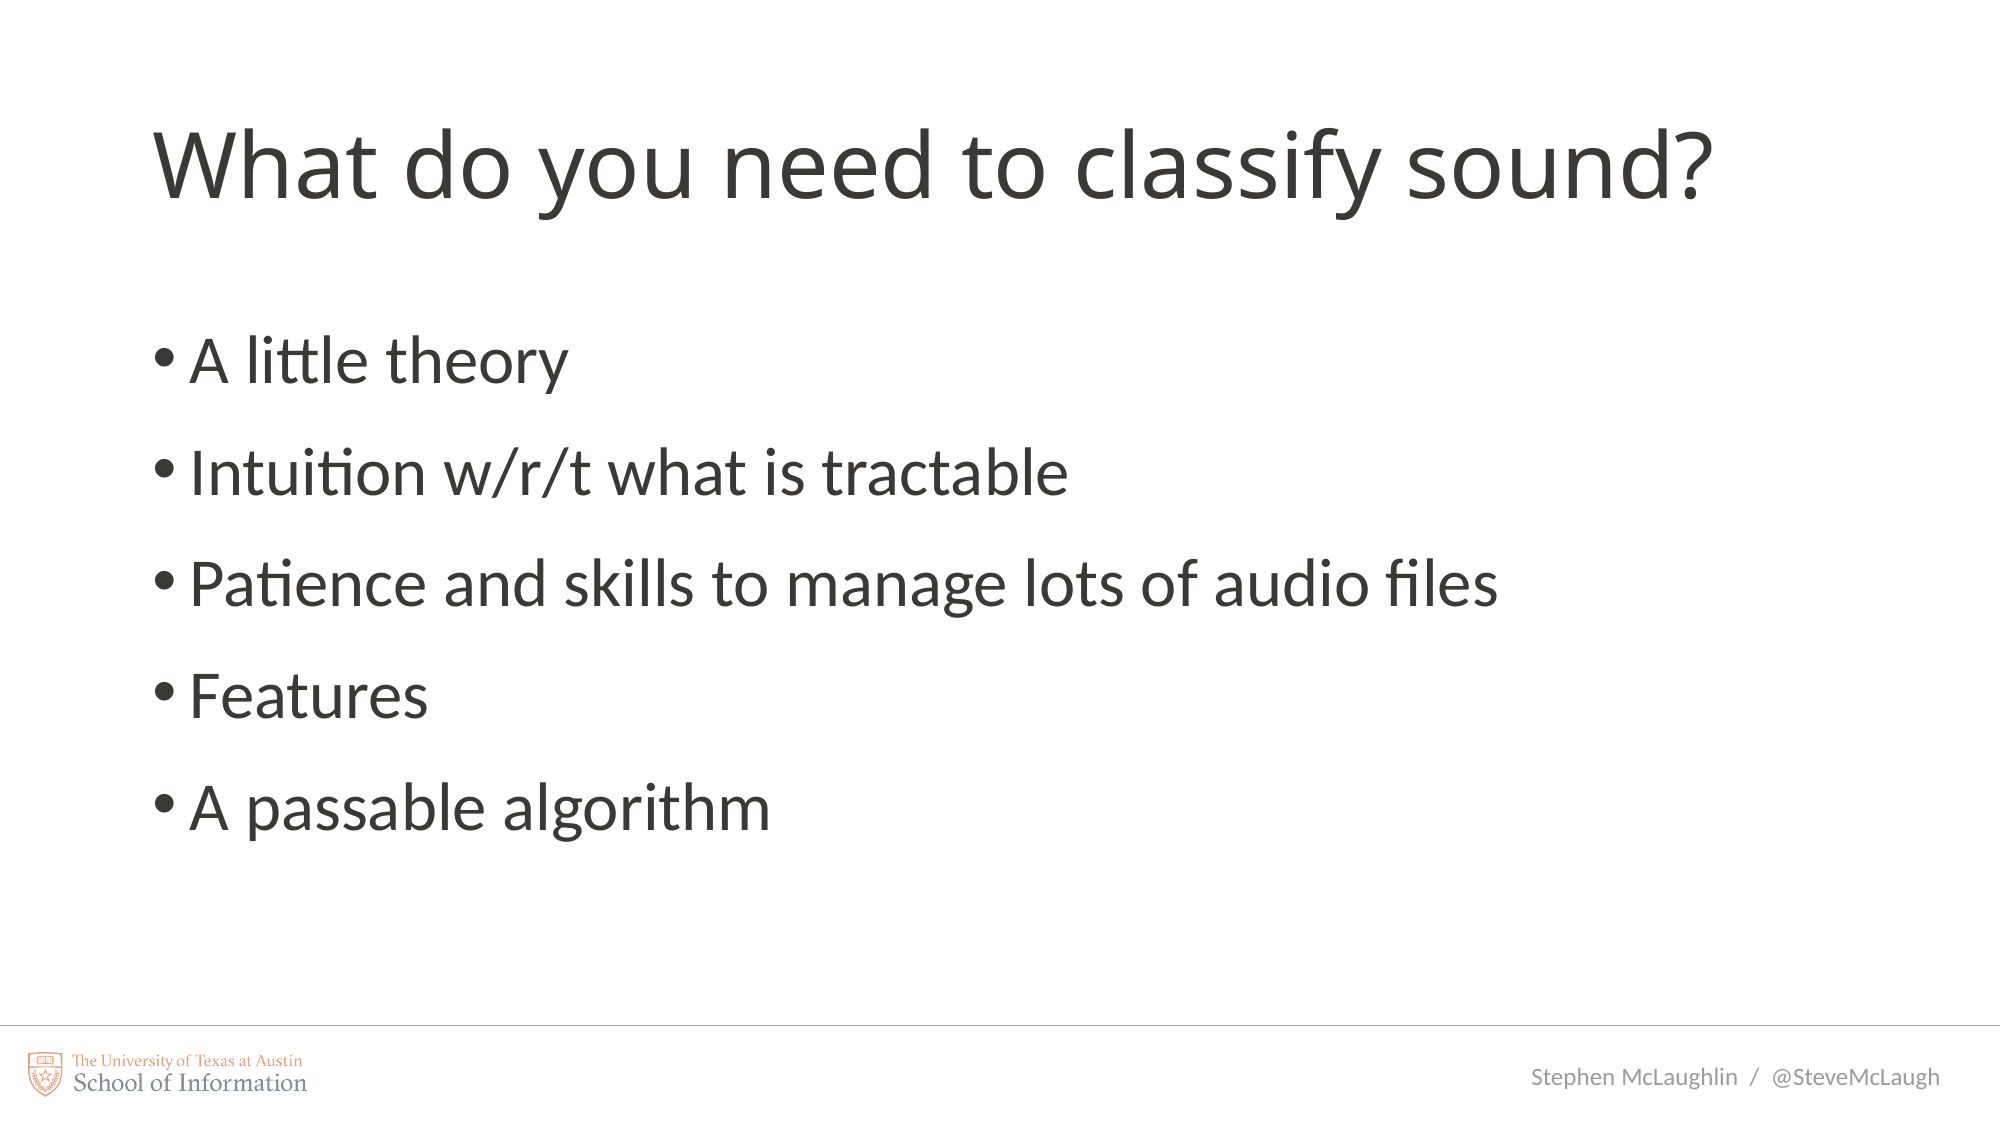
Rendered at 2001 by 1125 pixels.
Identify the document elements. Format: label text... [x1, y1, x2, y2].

title What do you need to classify sound? [137, 59, 1863, 278]
text_box Stephen McLaughlin / @SteveMcLaugh [1516, 1052, 2000, 1098]
list A little theory Intuition w/r/t what is tractable Patience and skills to manage lots of audio files Features A passable algorithm [137, 299, 1863, 1014]
picture [28, 1052, 307, 1097]
